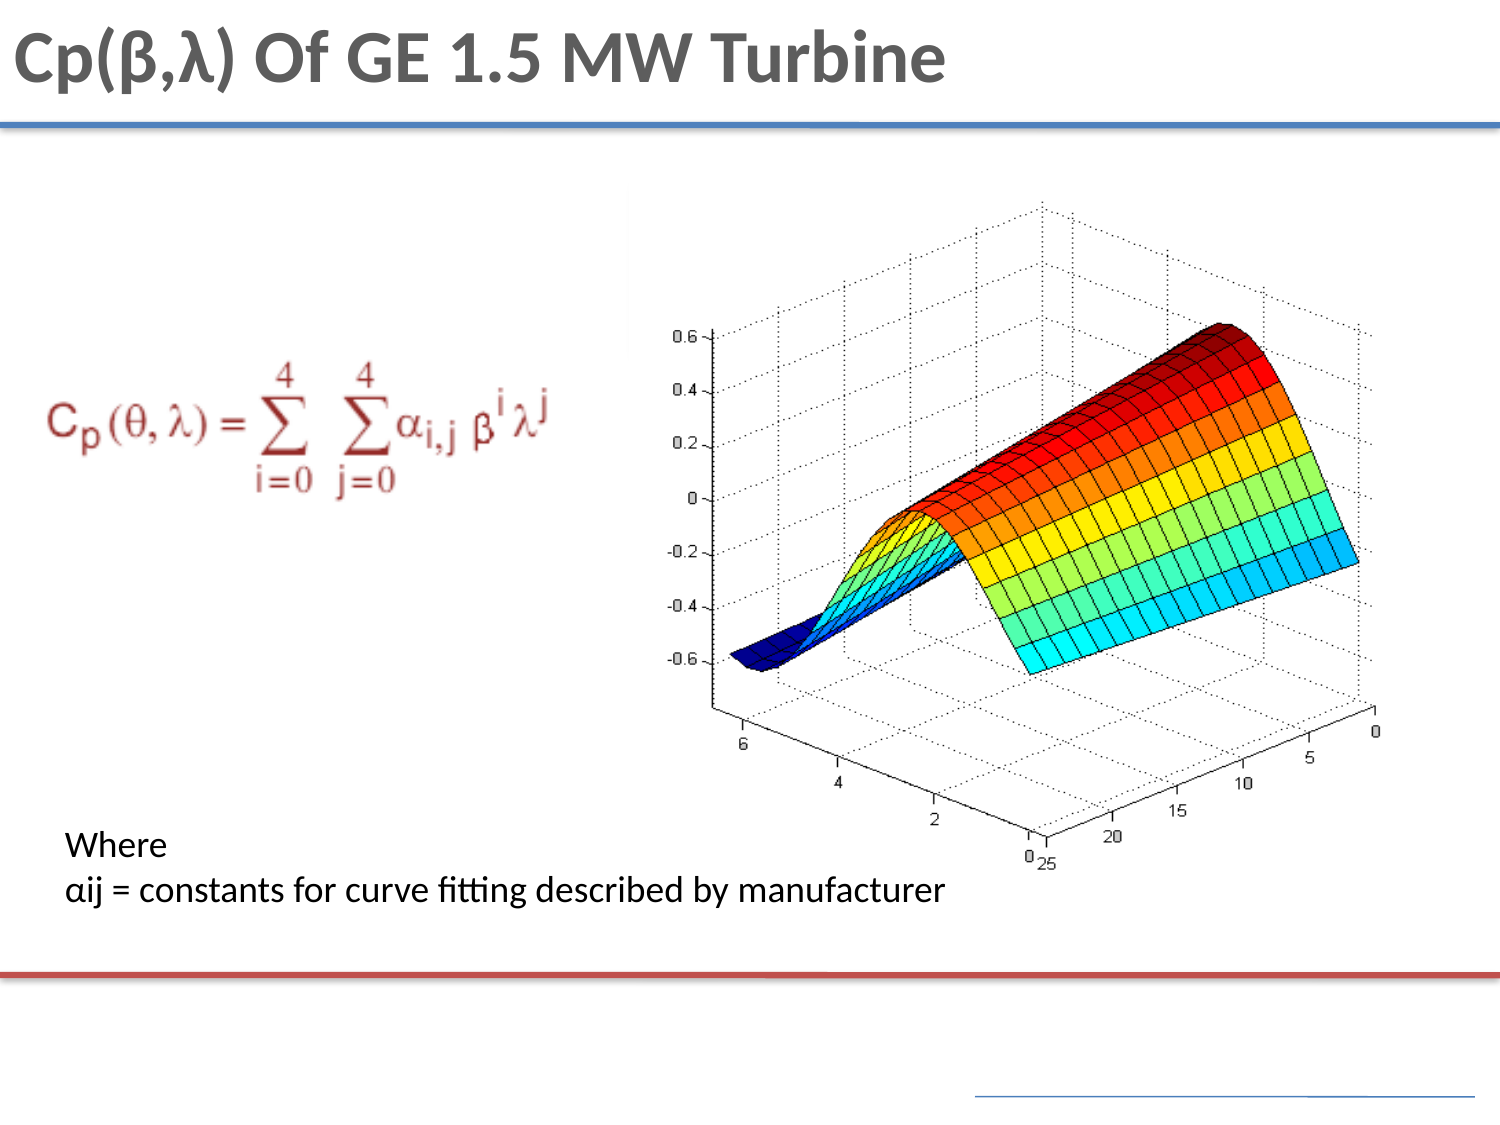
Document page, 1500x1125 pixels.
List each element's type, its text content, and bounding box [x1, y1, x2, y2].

picture [649, 187, 1476, 913]
text_box Where αij = constants for curve fitting described by manufacturer [50, 812, 646, 918]
picture [37, 349, 576, 530]
text_box Cp(β,λ) Of GE 1.5 MW Turbine [0, 0, 1463, 105]
